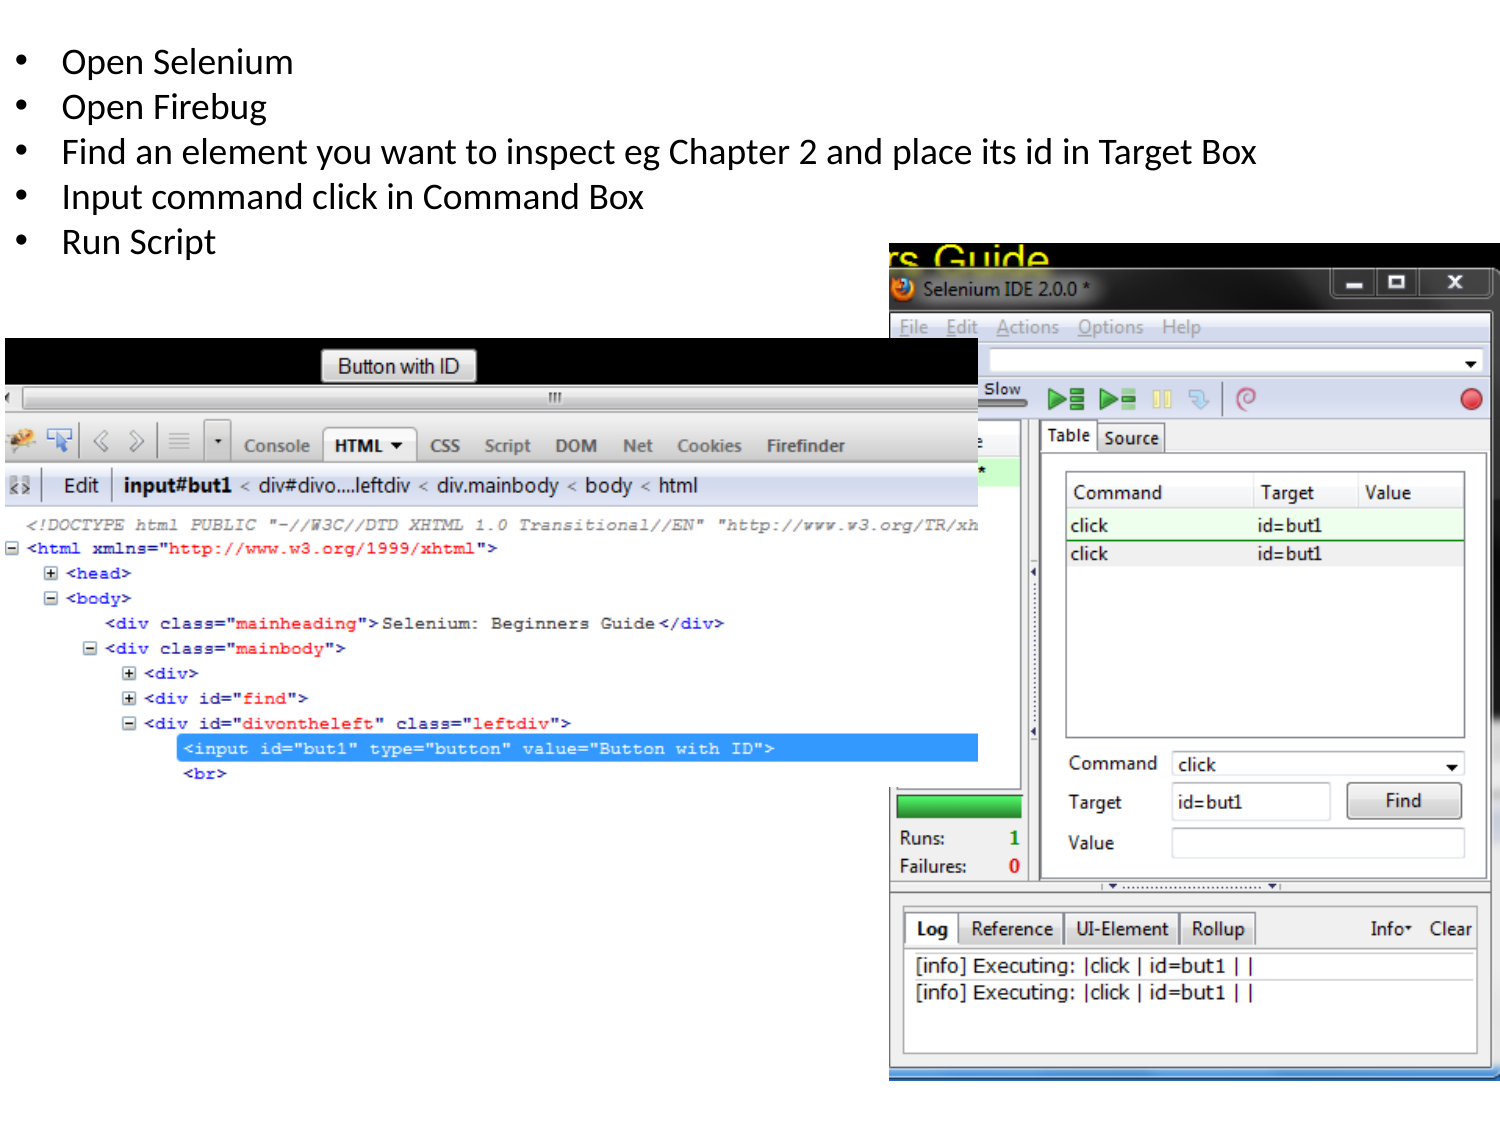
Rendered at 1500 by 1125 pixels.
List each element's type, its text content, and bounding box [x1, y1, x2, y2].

text_box Open Selenium Open Firebug Find an element you want to inspect eg Chapter 2 and place its id in Target Box Input command click in Command Box Run Script [0, 29, 1442, 315]
picture [5, 243, 1500, 1082]
